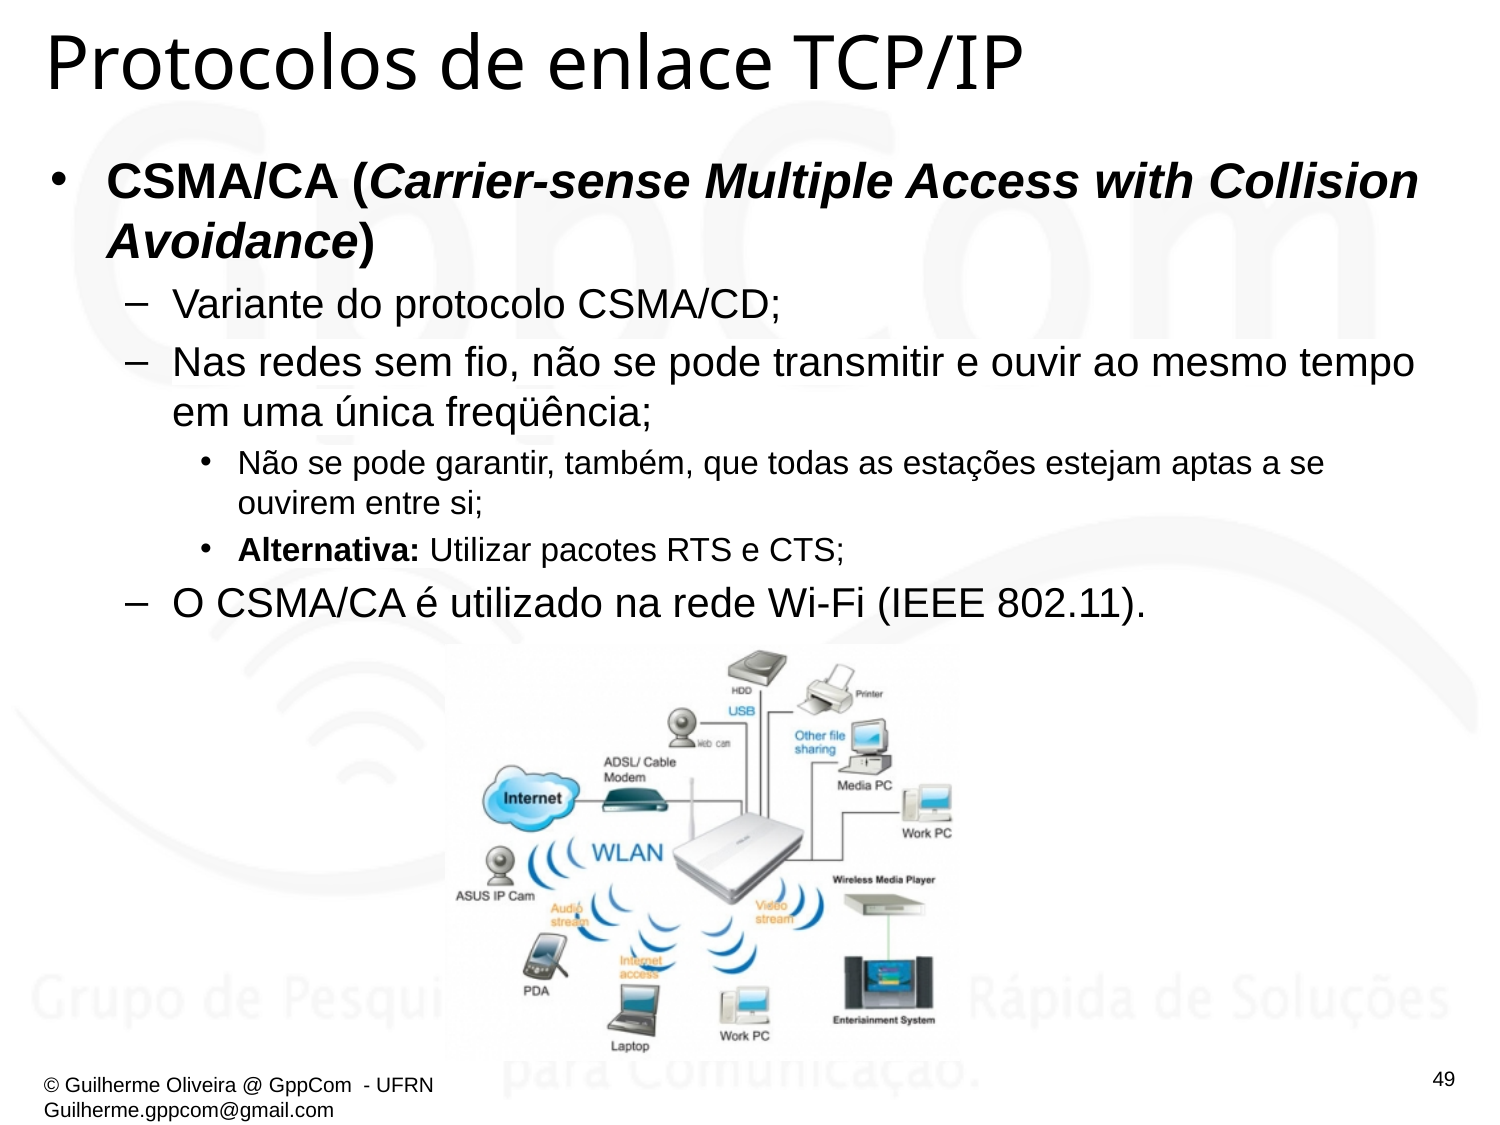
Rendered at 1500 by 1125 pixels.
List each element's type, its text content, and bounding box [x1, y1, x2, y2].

slide_number ‹#› [1258, 1058, 1471, 1106]
list CSMA/CA (Carrier-sense Multiple Access with Collision Avoidance) Variante do protocolo CSMA/CD; Nas redes sem fio, não se pode transmitir e ouvir ao mesmo tempo em uma única freqüência; Não se pode garantir, também, que todas as estações estejam aptas a se ouvirem entre si; Alternativa: Utilizar pacotes RTS e CTS; O CSMA/CA é utilizado na rede Wi-Fi (IEEE 802.11). [35, 140, 1444, 1003]
title Protocolos de enlace TCP/IP [29, 7, 1392, 141]
picture [445, 644, 960, 1062]
